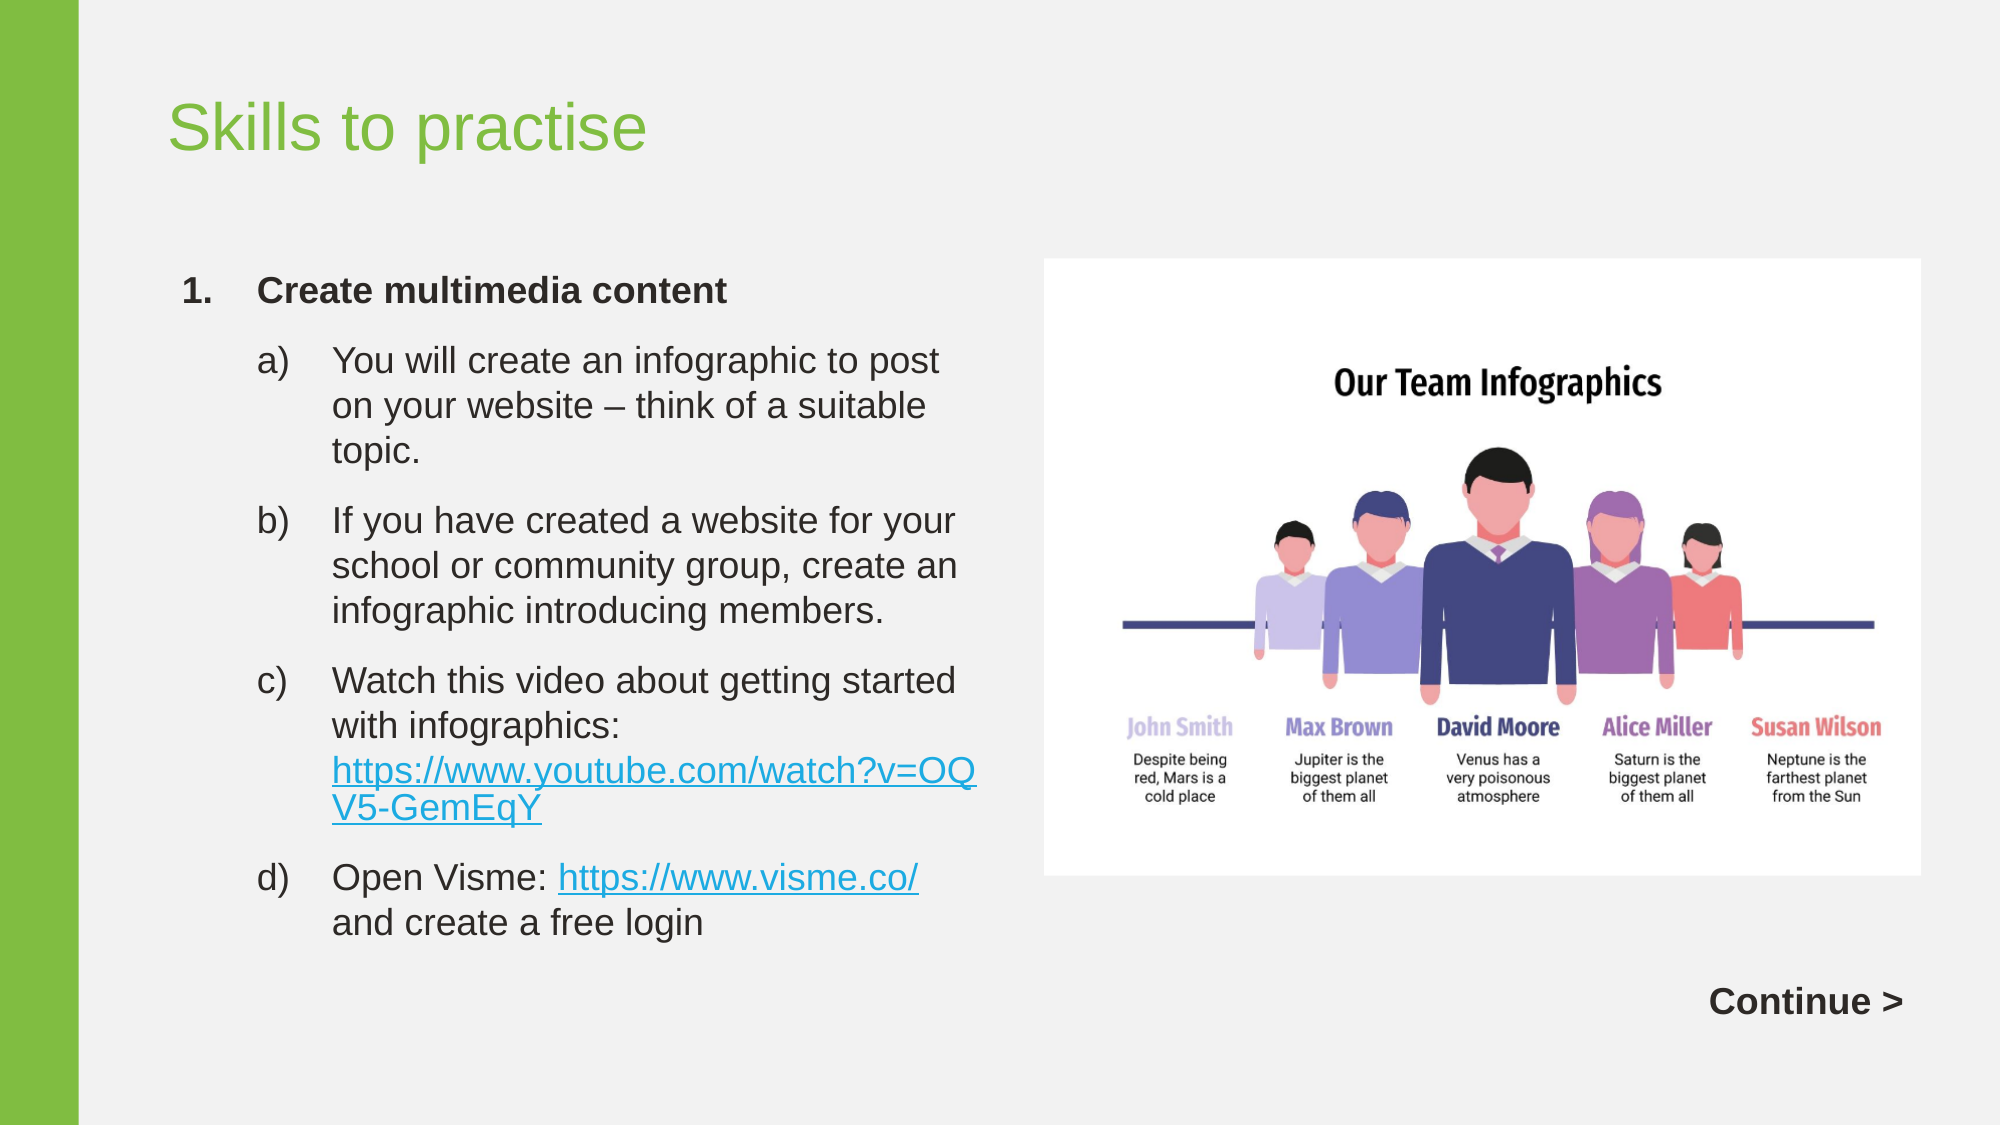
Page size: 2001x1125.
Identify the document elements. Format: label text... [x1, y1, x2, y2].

text_box [1043, 257, 1922, 877]
picture [1083, 339, 1917, 832]
text_box Create multimedia content You will create an infographic to post on your website – think of a suitable topic. If you have created a website for your school or community group, create an infographic introducing members. Watch this video about getting started with infographics: https://www.youtube.com/watch?v=OQV5-GemEqY Open Visme: https://www.visme.co/ and create a free login [167, 258, 1000, 914]
text_box [80, 0, 2000, 1125]
text_box Skills to practise [167, 32, 1590, 226]
text_box Continue > [1694, 969, 1920, 1030]
text_box [0, 0, 80, 1125]
